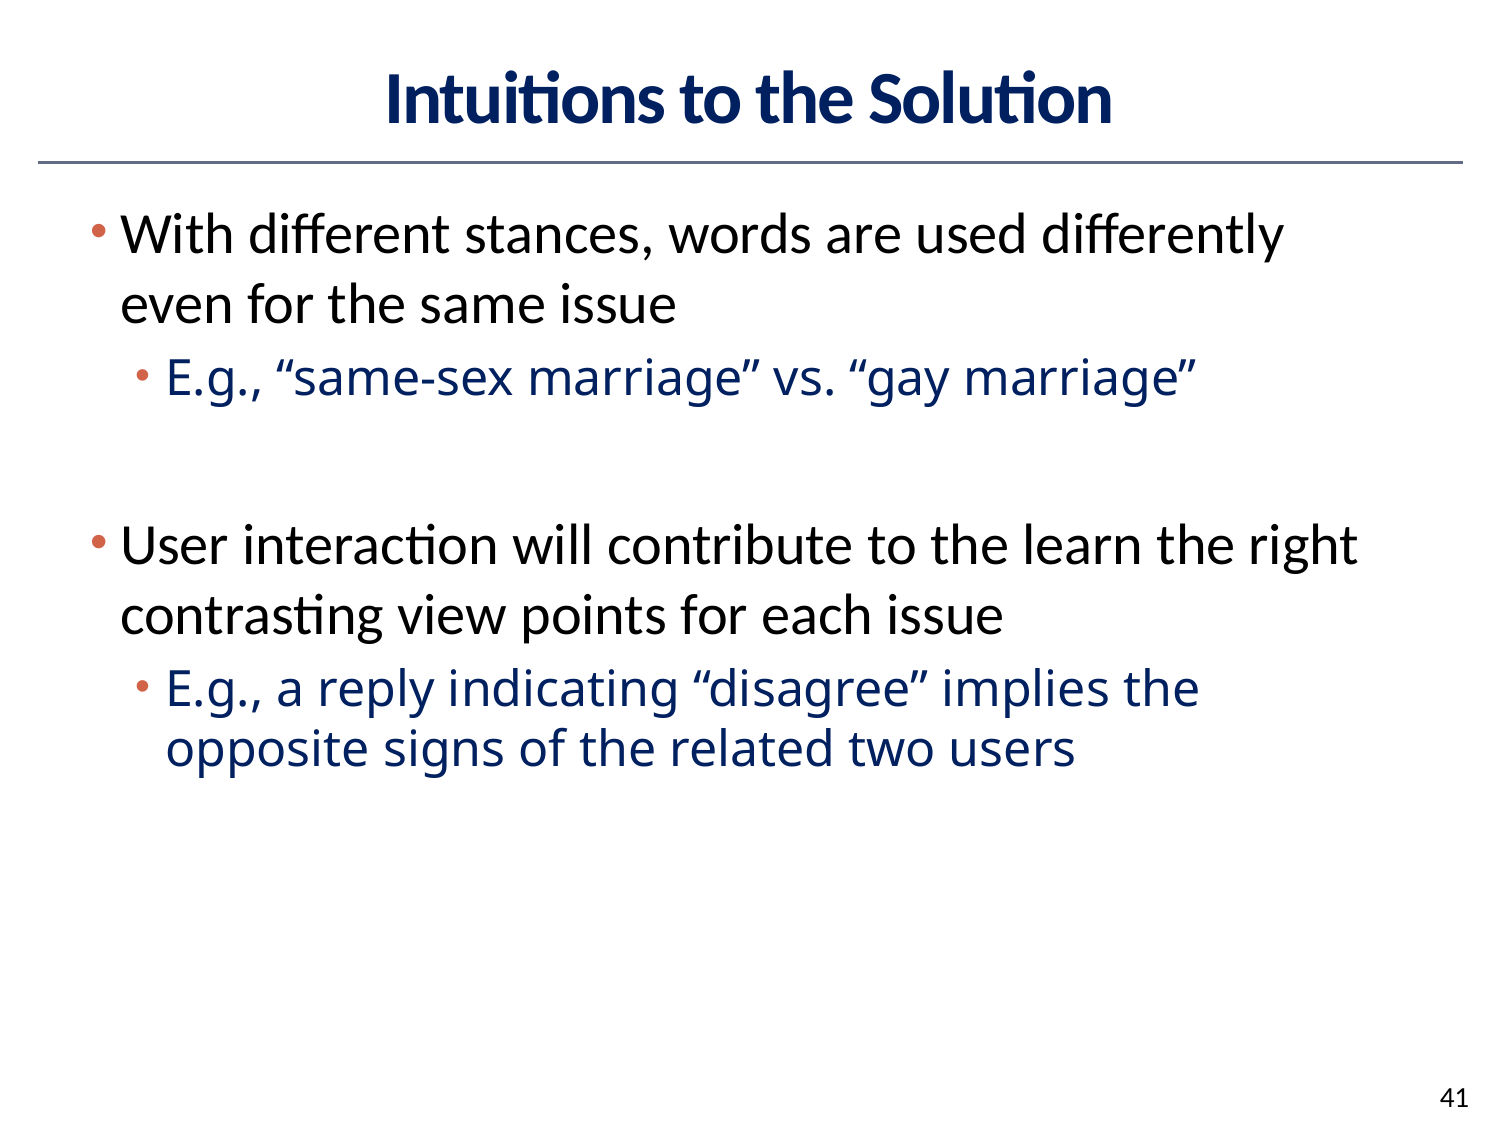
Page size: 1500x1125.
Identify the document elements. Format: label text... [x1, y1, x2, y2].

list With different stances, words are used differently even for the same issue E.g., “same-sex marriage” vs. “gay marriage” User interaction will contribute to the learn the right contrasting view points for each issue E.g., a reply indicating “disagree” implies the opposite signs of the related two users [75, 187, 1425, 1063]
slide_number 40 [1425, 1071, 1500, 1125]
title Intuitions to the Solution [75, 24, 1425, 163]
